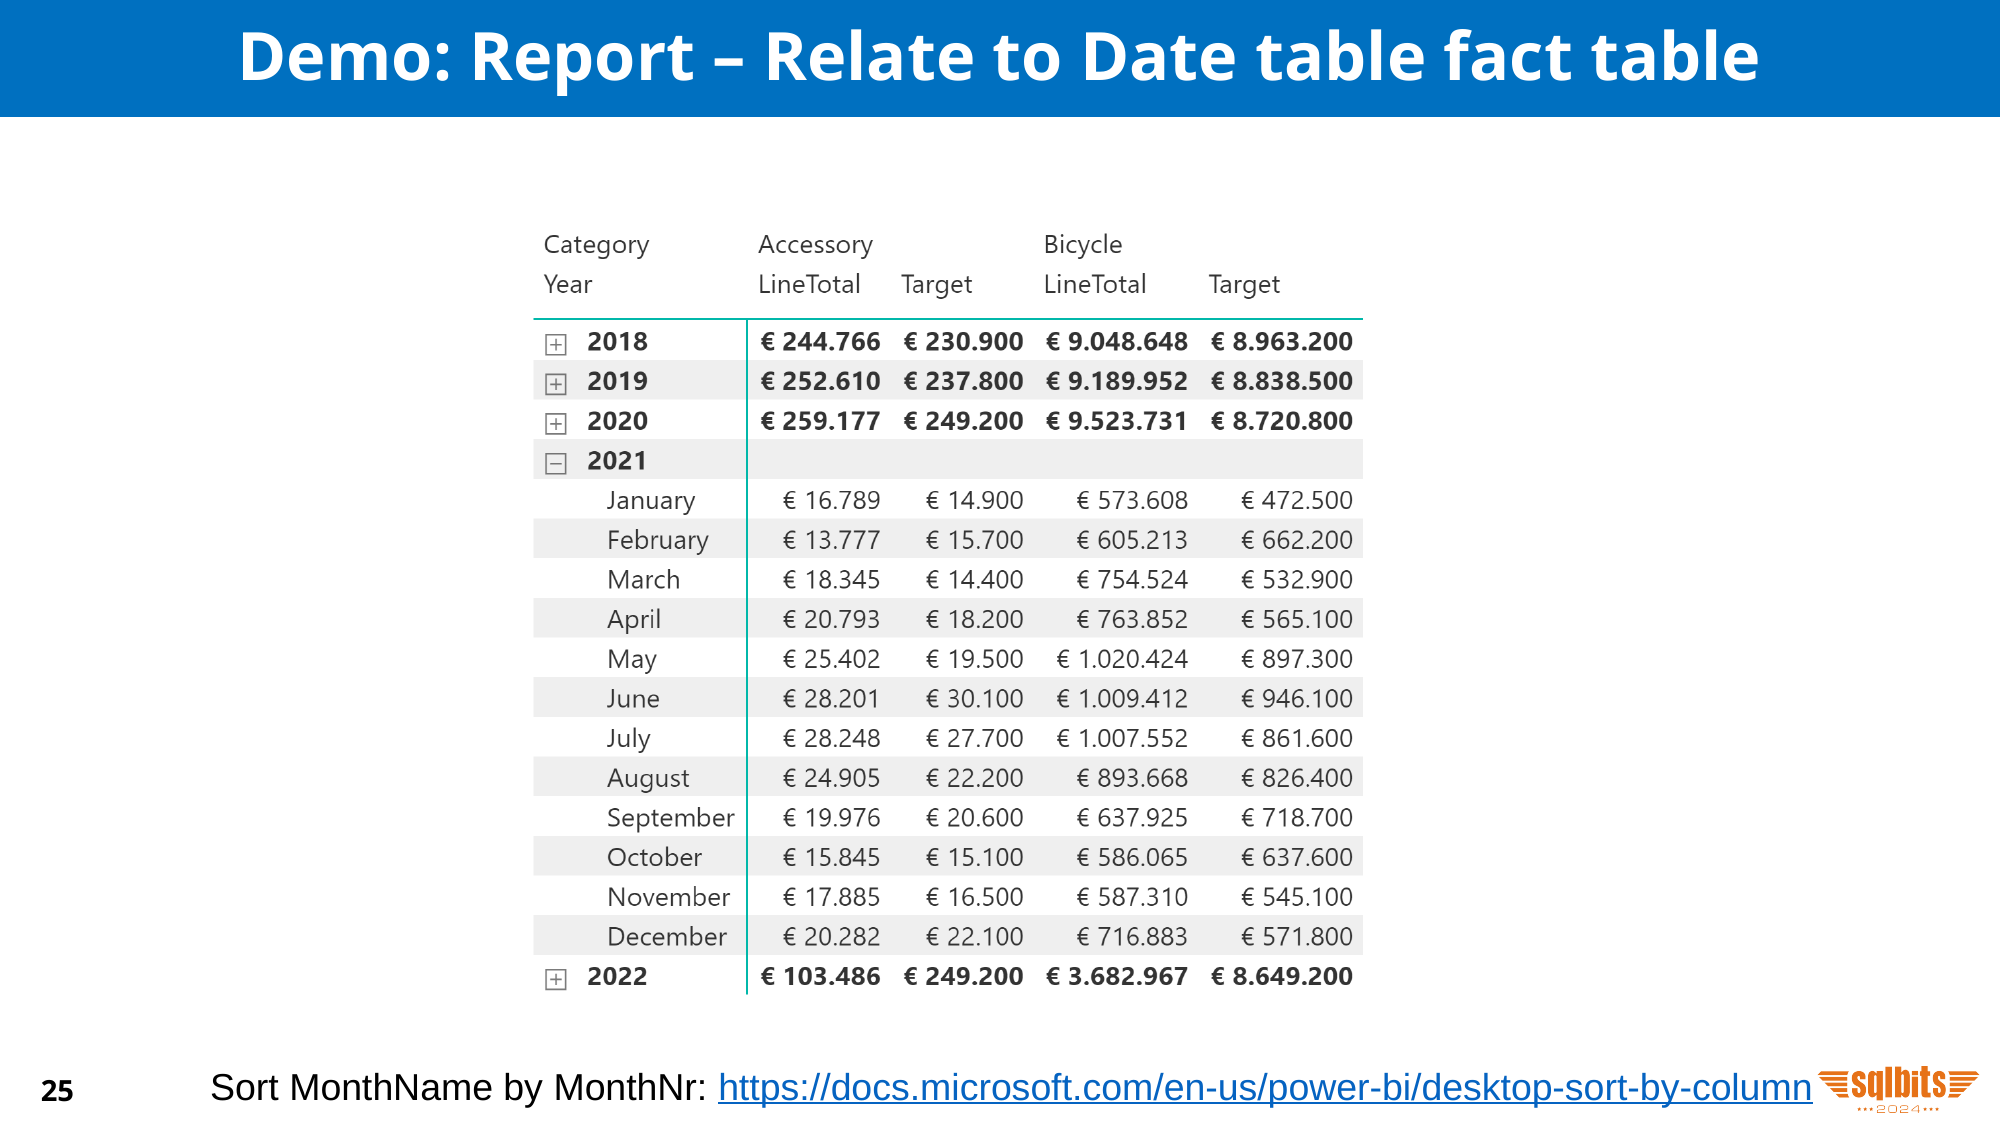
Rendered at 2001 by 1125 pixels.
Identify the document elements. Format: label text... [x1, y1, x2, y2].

text_box Sort MonthName by MonthNr: https://docs.microsoft.com/en-us/power-bi/desktop-sort-by-column [120, 1055, 1831, 1115]
title Demo: Report – Relate to Date table fact table [0, 0, 2000, 117]
picture [520, 210, 1394, 1019]
picture [1831, 1066, 1980, 1113]
slide_number 25 [13, 1065, 102, 1125]
